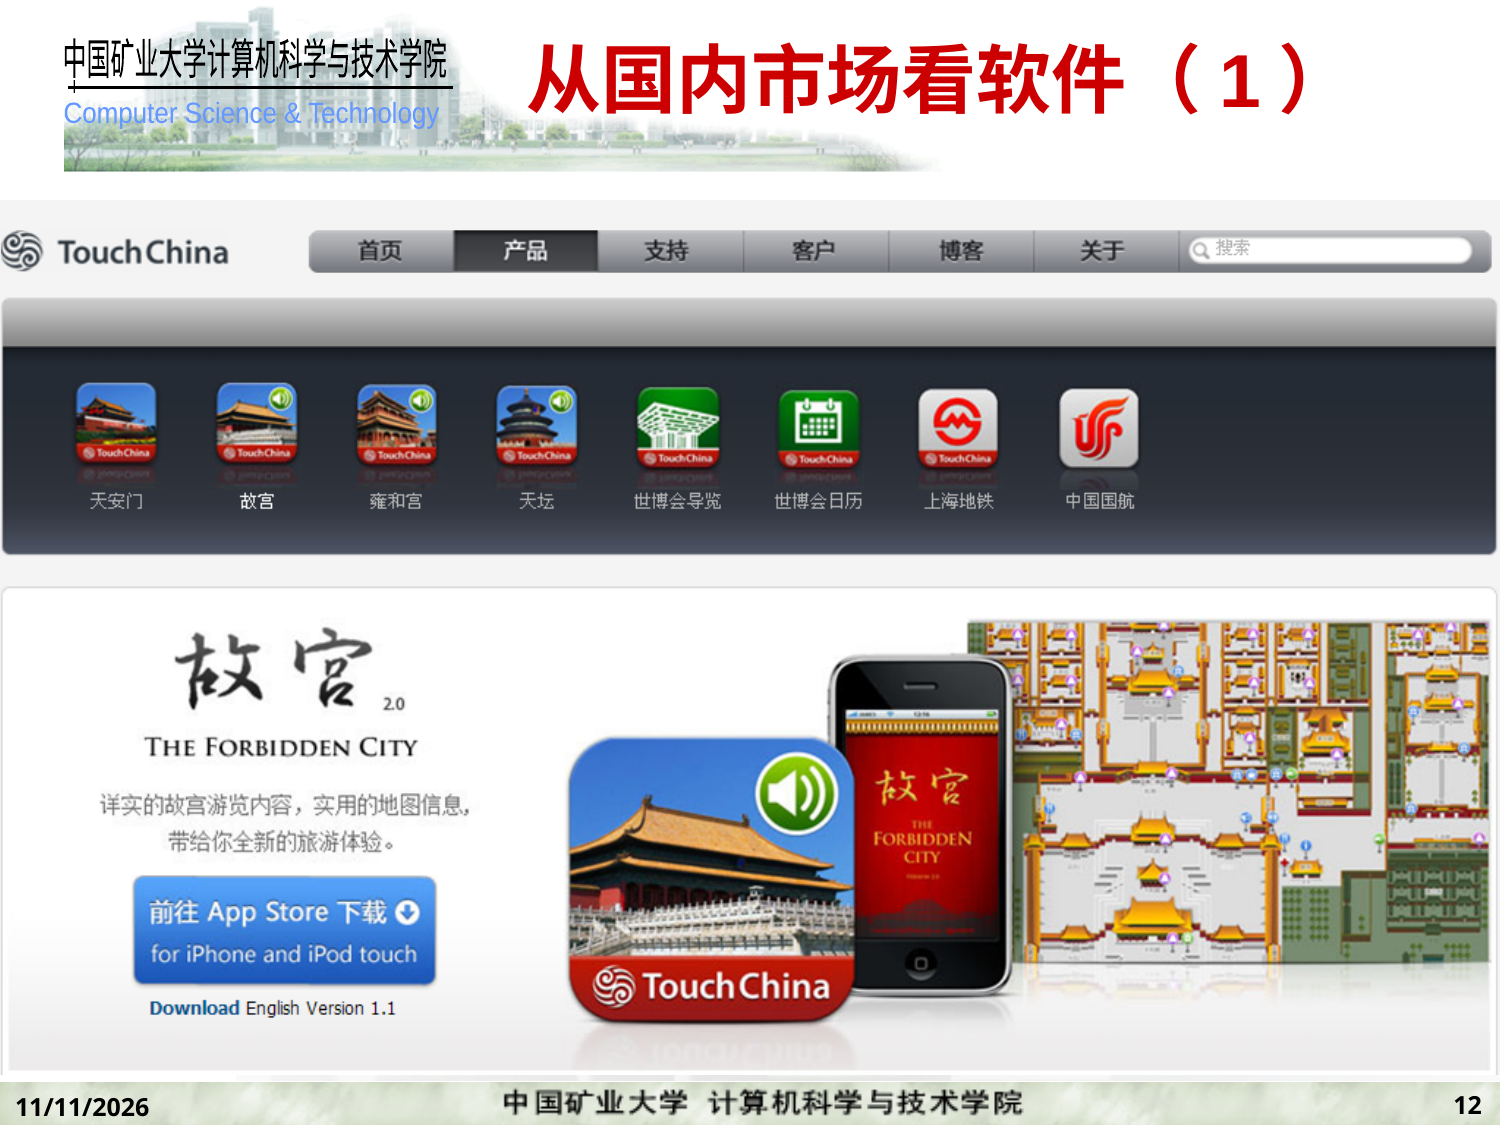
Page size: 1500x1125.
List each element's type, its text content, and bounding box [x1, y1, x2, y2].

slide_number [0, 1083, 313, 1125]
picture [0, 1082, 1364, 1125]
picture [76, 50, 82, 60]
picture [67, 50, 73, 60]
picture [64, 0, 954, 175]
slide_number 12 [1364, 1082, 1500, 1125]
title 从国内市场看软件（1） [478, 14, 1402, 141]
picture [0, 199, 1500, 1076]
